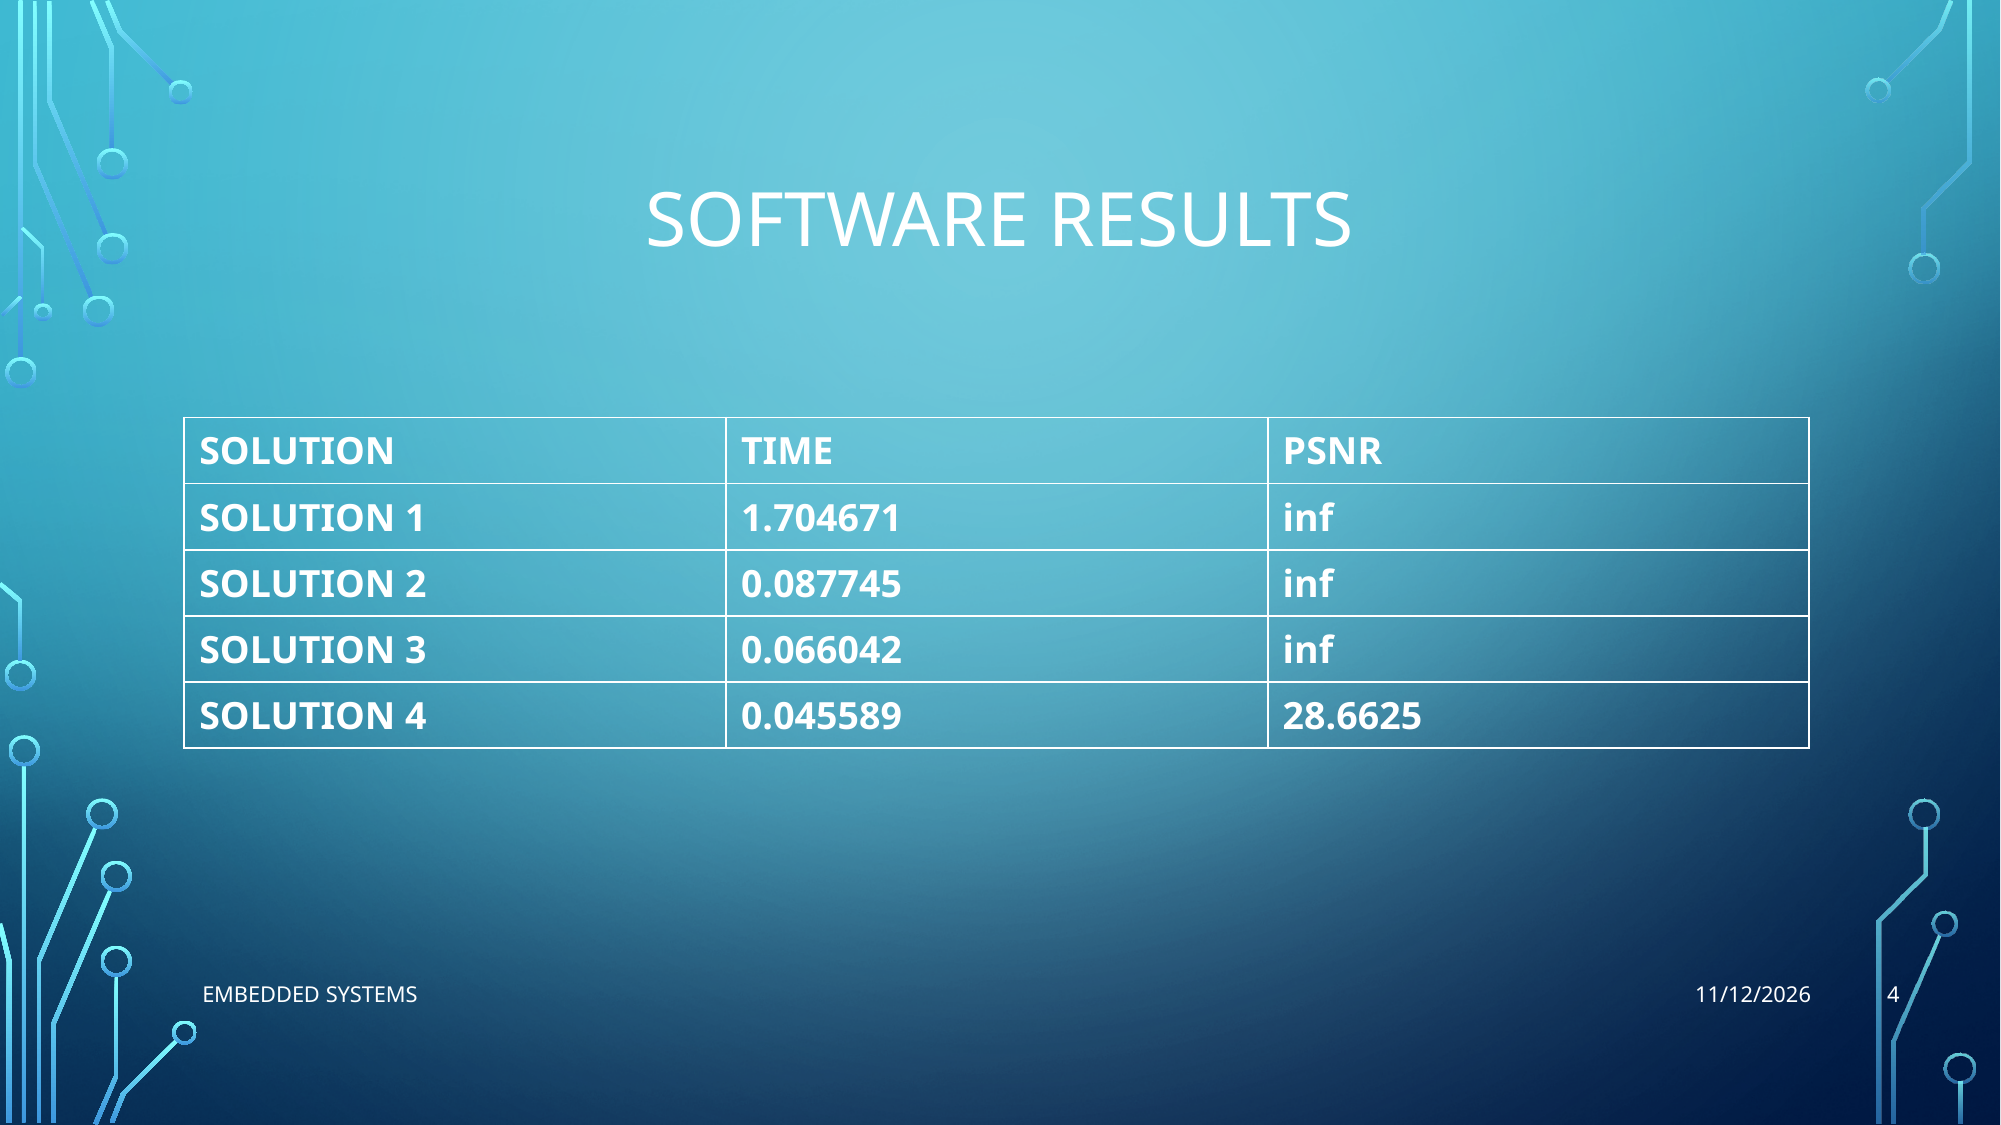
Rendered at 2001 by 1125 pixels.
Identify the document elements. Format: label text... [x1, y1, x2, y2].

table_cell inf [1269, 484, 1808, 549]
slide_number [1376, 965, 1788, 1025]
slide_number 4 [1788, 965, 1915, 1025]
table_cell inf [1269, 551, 1808, 615]
title SOFTWARE results [187, 101, 1813, 344]
table_cell 1.704671 [727, 484, 1267, 549]
table_cell 0.045589 [727, 683, 1267, 747]
table_cell inf [1269, 617, 1808, 681]
table_header TIME [727, 418, 1267, 483]
table_cell SOLUTION 4 [185, 683, 725, 747]
table_cell 0.087745 [727, 551, 1267, 615]
footer EMBEDDED SYSTEMS [187, 965, 1211, 1025]
table_cell 0.066042 [727, 617, 1267, 681]
table_header SOLUTION [185, 418, 725, 483]
table_cell SOLUTION 3 [185, 617, 725, 681]
table_cell SOLUTION 2 [185, 551, 725, 615]
table_header PSNR [1269, 418, 1808, 483]
table_cell SOLUTION 1 [185, 484, 725, 549]
table_cell 28.6625 [1269, 683, 1808, 747]
